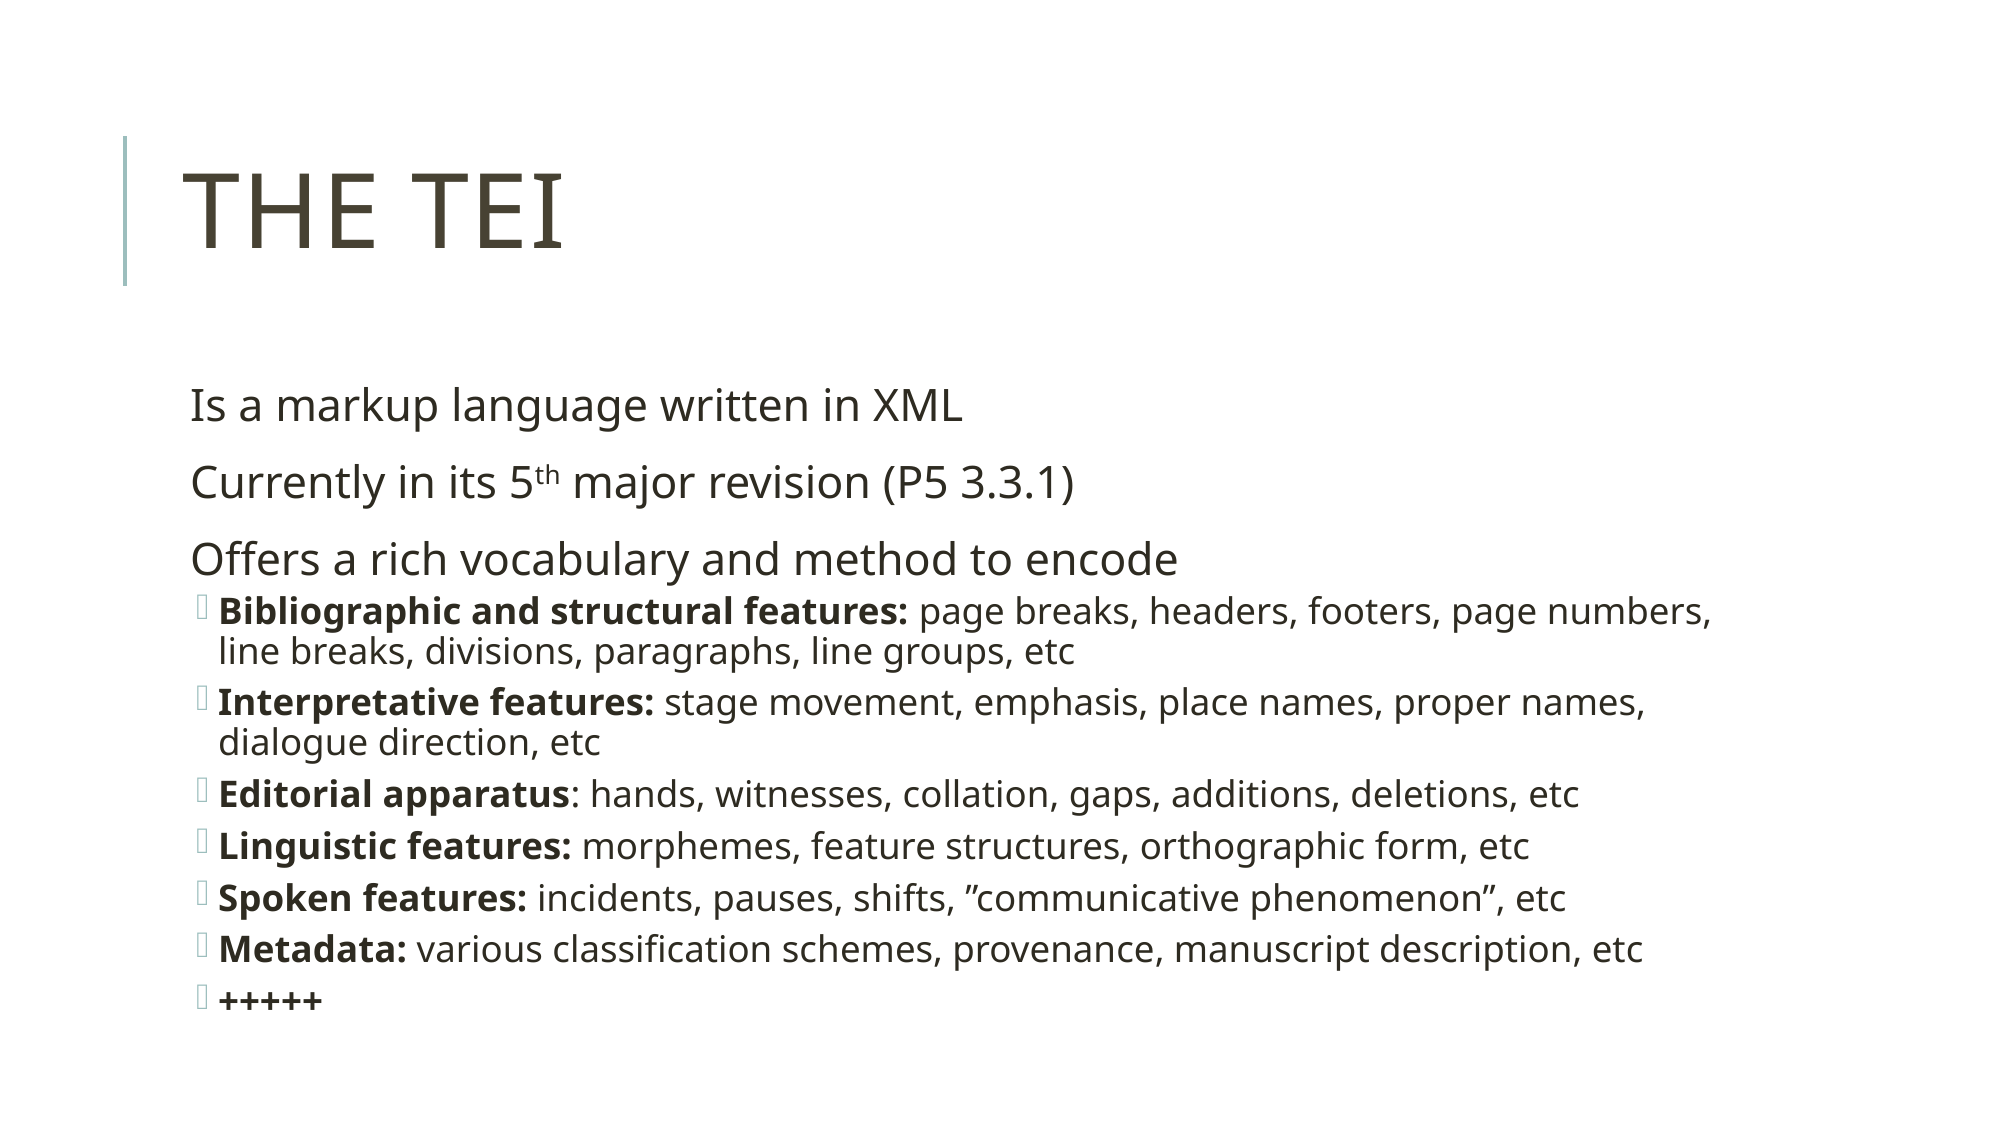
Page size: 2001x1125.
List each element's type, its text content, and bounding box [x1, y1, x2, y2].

title The TEI [168, 96, 1763, 342]
list Is a markup language written in XML Currently in its 5th major revision (P5 3.3.1) Offers a rich vocabulary and method to encode Bibliographic and structural features: page breaks, headers, footers, page numbers, line breaks, divisions, paragraphs, line groups, etc Interpretative features: stage movement, emphasis, place names, proper names, dialogue direction, etc Editorial apparatus: hands, witnesses, collation, gaps, additions, deletions, etc Linguistic features: morphemes, feature structures, orthographic form, etc Spoken features: incidents, pauses, shifts, ”communicative phenomenon”, etc Metadata: various classification schemes, provenance, manuscript description, etc +++++ [168, 375, 1763, 1035]
